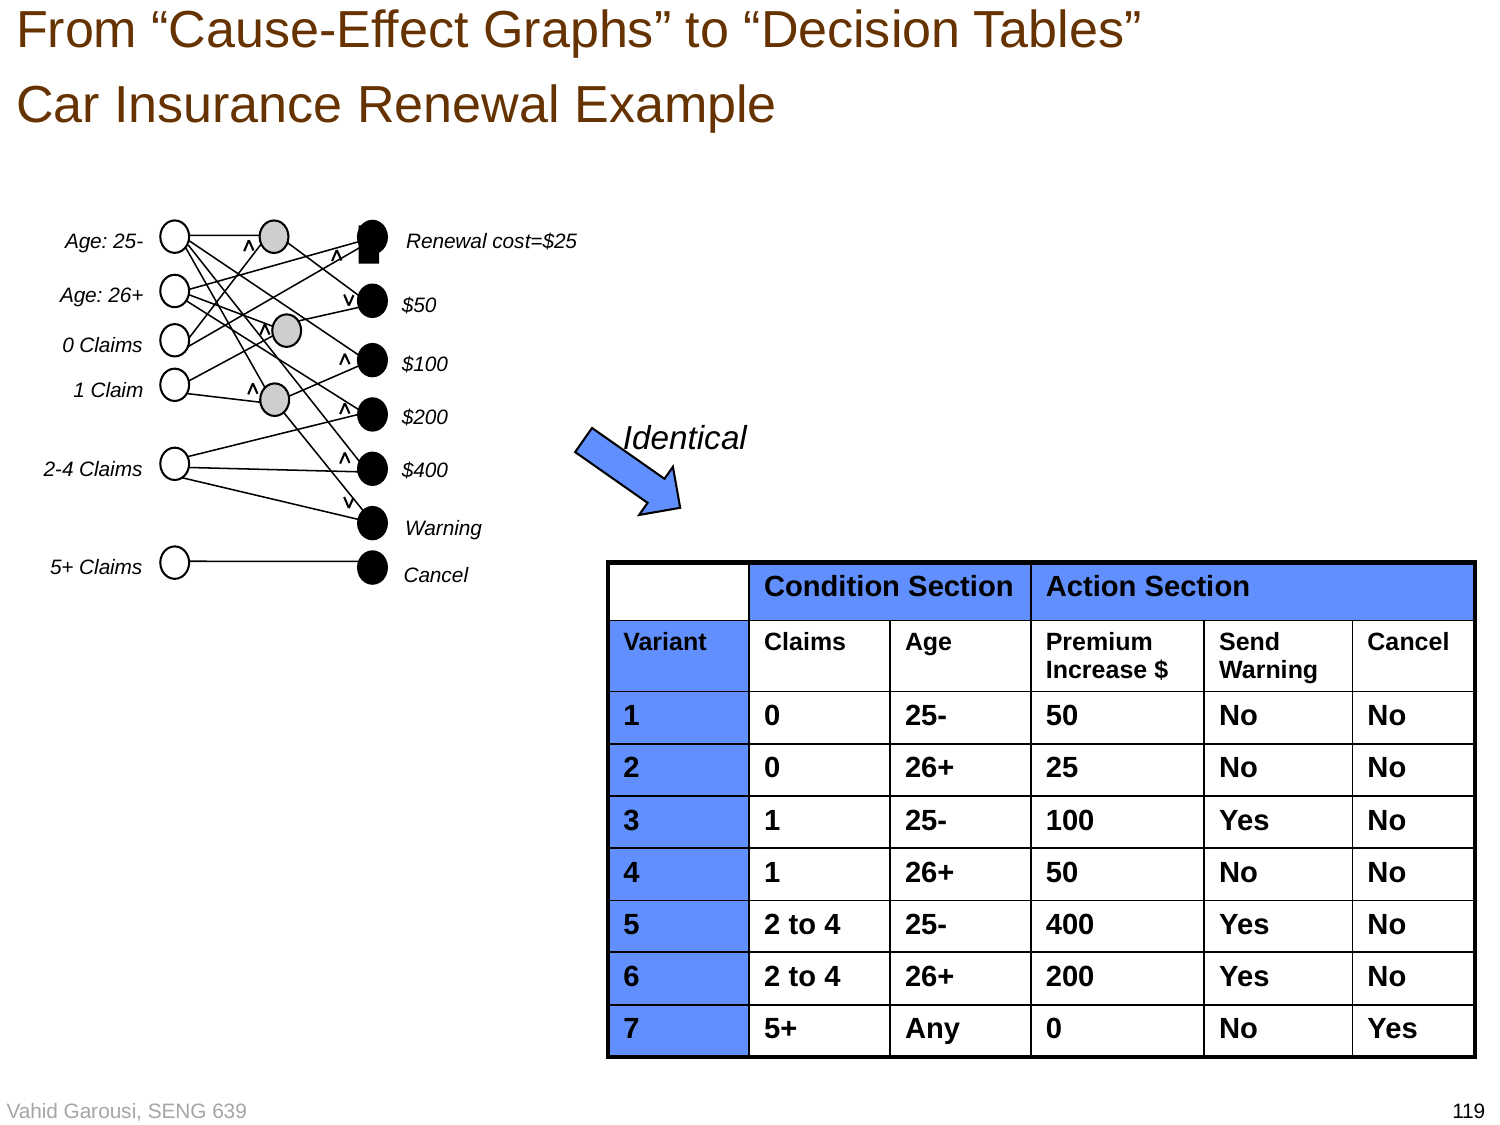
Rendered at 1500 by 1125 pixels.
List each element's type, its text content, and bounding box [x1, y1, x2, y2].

table_cell 5 [610, 901, 748, 951]
table_cell 26+ [891, 849, 1030, 900]
table_cell 0 [750, 745, 889, 795]
table_cell 25 [1032, 745, 1203, 795]
table_cell No [1353, 797, 1473, 847]
table_cell Yes [1205, 797, 1352, 847]
table_cell No [1353, 745, 1473, 795]
title From “Cause-Effect Graphs” to “Decision Tables” Car Insurance Renewal Example [0, 1, 1500, 115]
table_cell No [1353, 901, 1473, 951]
table_header [610, 565, 748, 620]
table_cell 5+ [750, 1006, 889, 1055]
table_cell 1 [750, 849, 889, 900]
table_cell No [1353, 692, 1473, 743]
table_cell Any [891, 1006, 1030, 1055]
text_box Identical [608, 409, 763, 464]
table_cell 1 [750, 797, 889, 847]
table_cell Yes [1205, 901, 1352, 951]
table_cell 7 [610, 1006, 748, 1055]
text_box [602, 434, 681, 515]
table_cell 0 [1032, 1006, 1203, 1055]
table_cell Premium Increase $ [1032, 621, 1203, 691]
table_cell 1 [610, 692, 748, 743]
table_cell 400 [1032, 901, 1203, 951]
table_cell Yes [1353, 1006, 1473, 1055]
table_cell 6 [610, 953, 748, 1004]
table_cell 0 [750, 692, 889, 743]
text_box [25, 219, 597, 595]
table_cell Claims [750, 621, 889, 691]
table_cell 26+ [891, 745, 1030, 795]
table_cell 2 [610, 745, 748, 795]
table_cell Send Warning [1205, 621, 1352, 691]
table_cell 50 [1032, 692, 1203, 743]
table_cell 4 [610, 849, 748, 900]
table_cell 200 [1032, 953, 1203, 1004]
table_cell Variant [610, 621, 748, 691]
table_cell 3 [610, 797, 748, 847]
table_header Condition Section [750, 565, 1030, 620]
table_cell No [1353, 953, 1473, 1004]
table_cell 2 to 4 [750, 953, 889, 1004]
table_cell 25- [891, 692, 1030, 743]
table_header Action Section [1032, 565, 1473, 620]
table_cell Cancel [1353, 621, 1473, 691]
table_cell Yes [1205, 953, 1352, 1004]
table_cell 25- [891, 797, 1030, 847]
table_cell 26+ [891, 953, 1030, 1004]
table_cell 25- [891, 901, 1030, 951]
table_cell No [1205, 849, 1352, 900]
table_cell No [1205, 745, 1352, 795]
table_cell 50 [1032, 849, 1203, 900]
table_cell 100 [1032, 797, 1203, 847]
table_cell 2 to 4 [750, 901, 889, 951]
table_cell No [1205, 1006, 1352, 1055]
table_cell Age [891, 621, 1030, 691]
table_cell No [1353, 849, 1473, 900]
table_cell No [1205, 692, 1352, 743]
